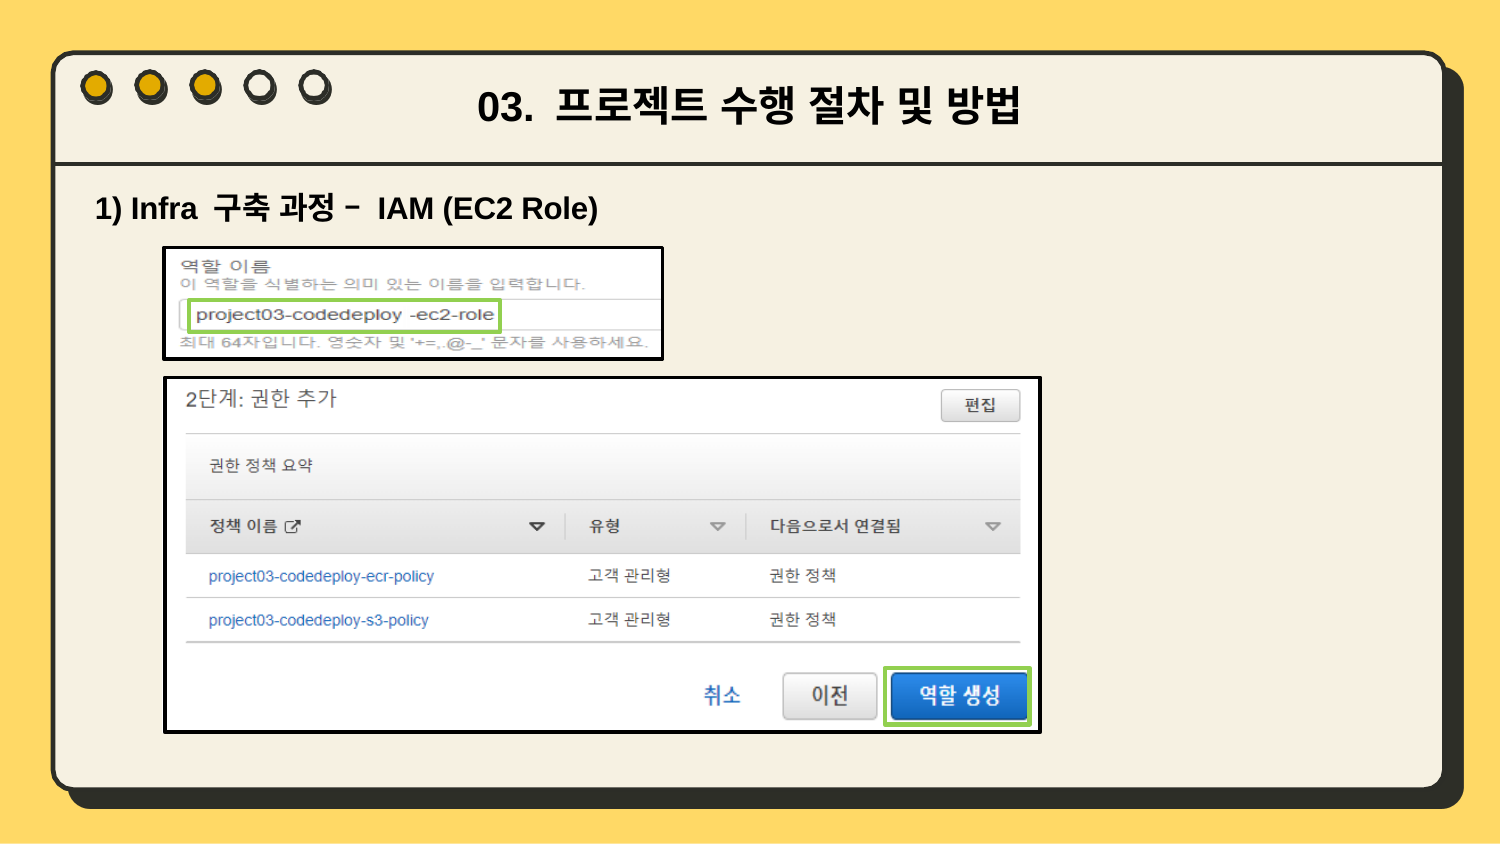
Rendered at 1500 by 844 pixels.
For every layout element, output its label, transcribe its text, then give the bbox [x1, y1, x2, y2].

text_box 1) Infra 구축 과정 – IAM (EC2 Role) [79, 181, 682, 234]
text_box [243, 69, 277, 105]
picture [162, 246, 663, 360]
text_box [188, 69, 223, 105]
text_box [298, 69, 332, 105]
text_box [134, 69, 168, 105]
picture [162, 377, 1041, 733]
text_box 03. 프로젝트 수행 절차 및 방법 [440, 71, 1059, 137]
picture [67, 66, 1464, 809]
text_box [79, 69, 113, 105]
